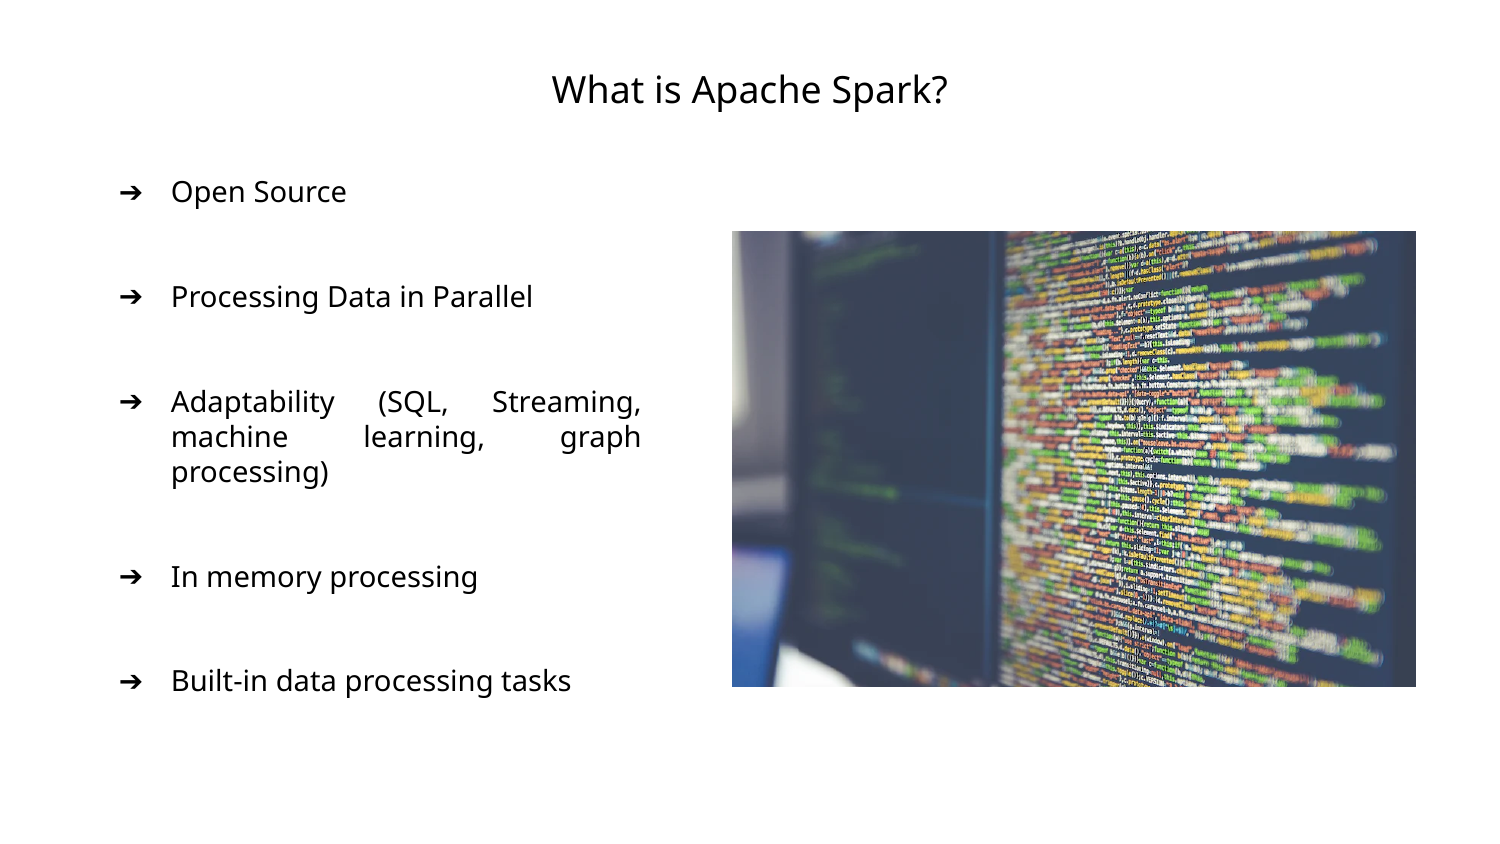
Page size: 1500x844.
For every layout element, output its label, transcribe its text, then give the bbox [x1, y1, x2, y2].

picture [732, 231, 1416, 688]
text_box Open Source Processing Data in Parallel Adaptability (SQL, Streaming, machine learning, graph processing) In memory processing Built-in data processing tasks [80, 158, 658, 713]
text_box What is Apache Spark? [307, 50, 1193, 126]
